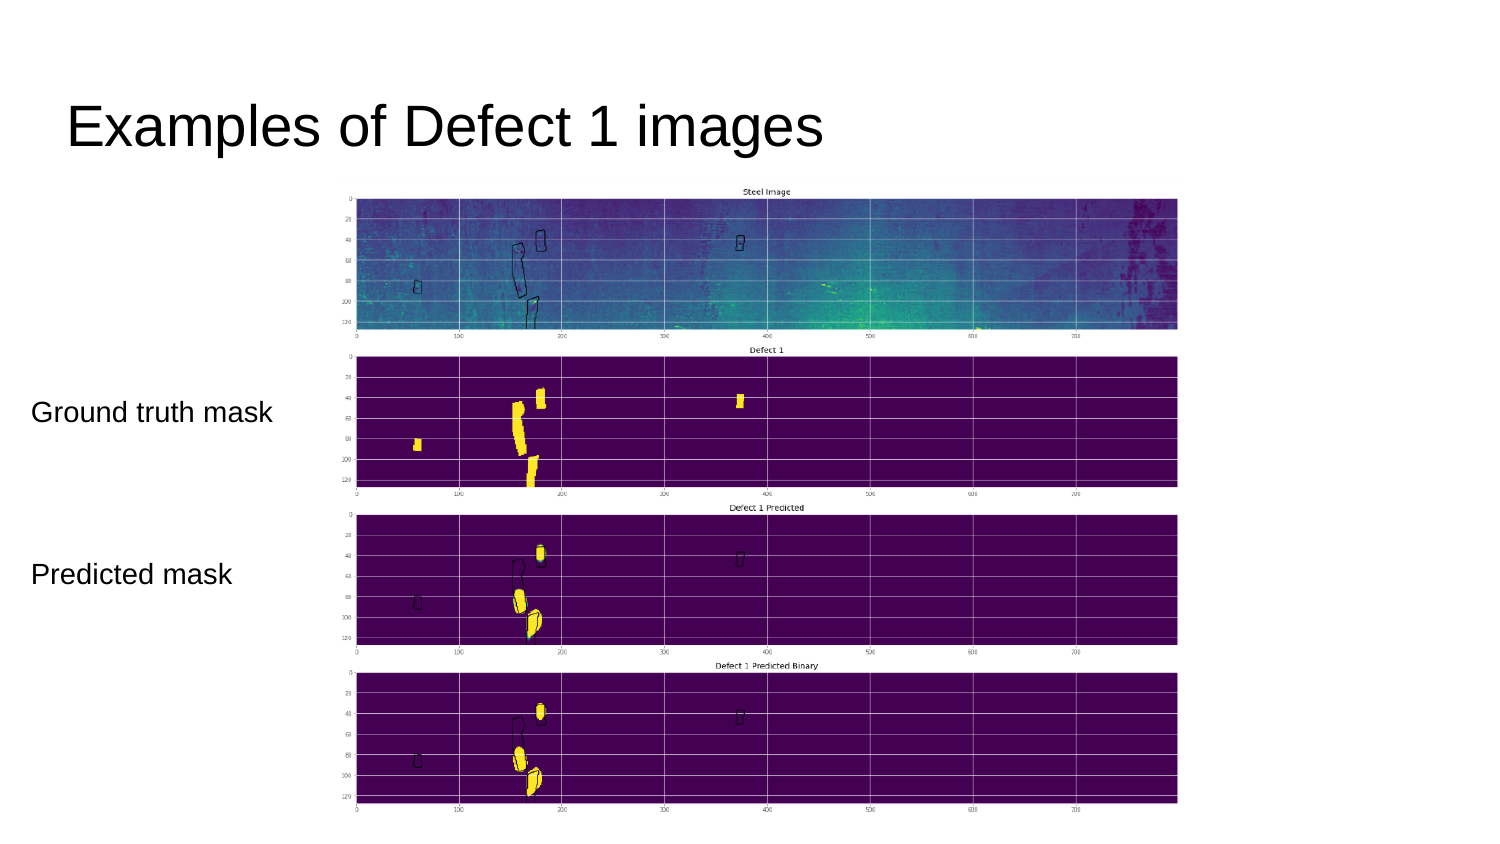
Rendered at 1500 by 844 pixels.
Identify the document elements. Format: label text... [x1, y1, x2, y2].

picture [337, 179, 1188, 819]
title Examples of Defect 1 images [51, 72, 1449, 167]
text_box Predicted mask [15, 540, 314, 609]
text_box Ground truth mask [15, 378, 314, 447]
